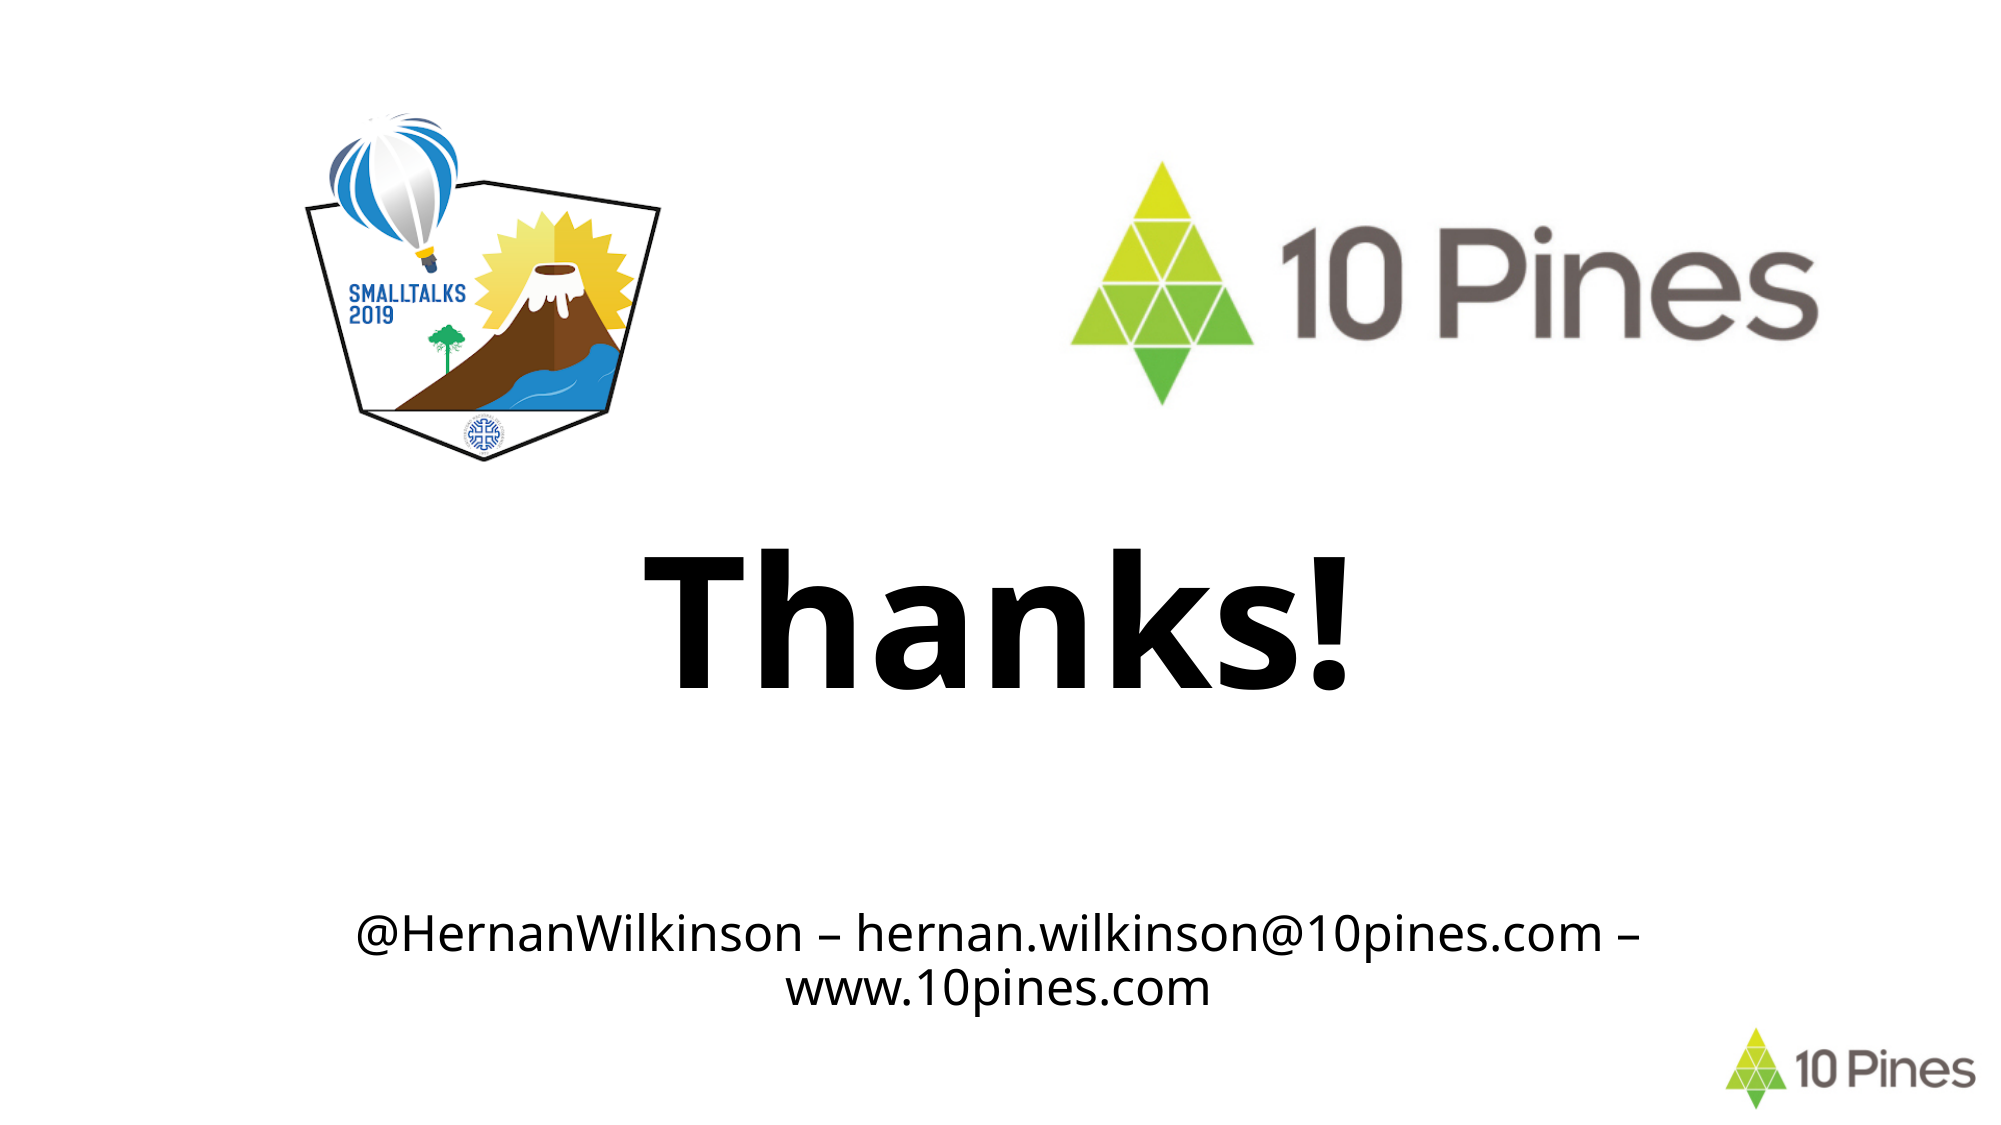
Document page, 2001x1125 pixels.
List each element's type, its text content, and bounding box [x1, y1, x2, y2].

picture [1709, 1013, 1992, 1124]
title Thanks! @HernanWilkinson – hernan.wilkinson@10pines.com – www.10pines.com [136, 280, 1862, 1024]
picture [290, 87, 676, 474]
picture [1058, 140, 1831, 421]
